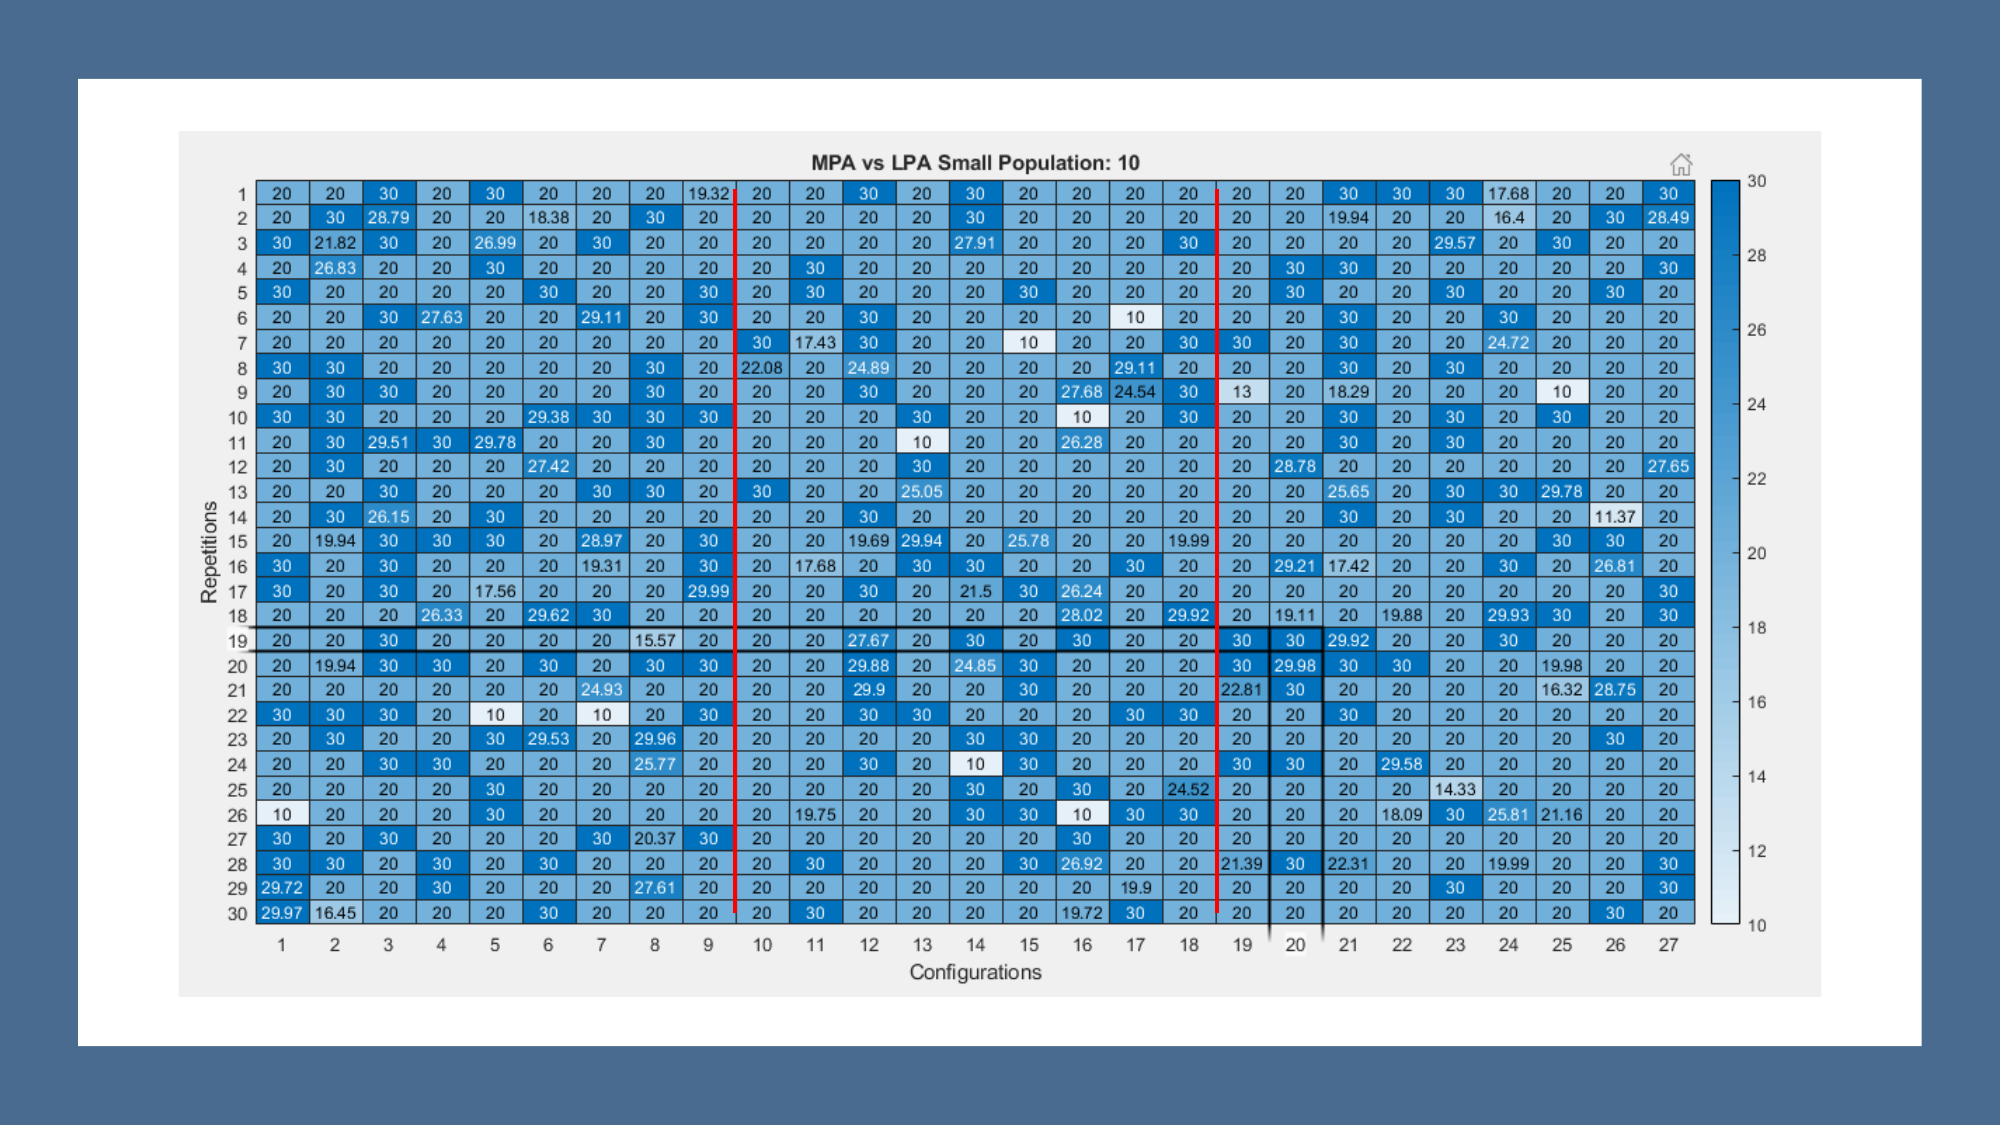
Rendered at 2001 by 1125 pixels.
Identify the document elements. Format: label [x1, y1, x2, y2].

list [177, 130, 1822, 997]
text_box [77, 77, 1923, 1048]
text_box [0, 0, 2000, 1125]
